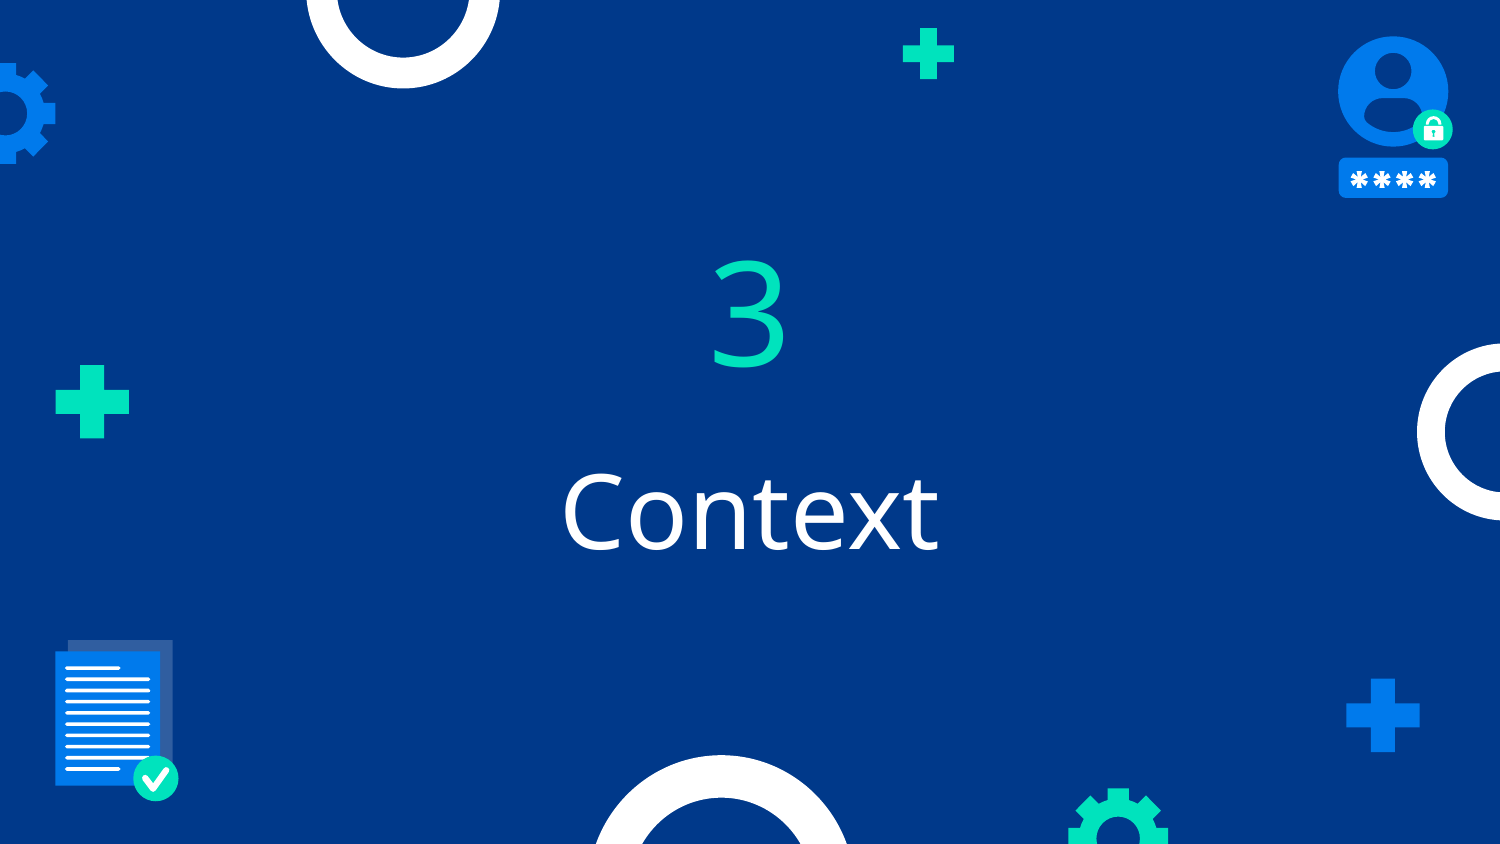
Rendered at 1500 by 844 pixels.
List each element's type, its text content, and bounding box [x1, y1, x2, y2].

title Context [317, 426, 1183, 590]
title 3 [617, 226, 883, 389]
